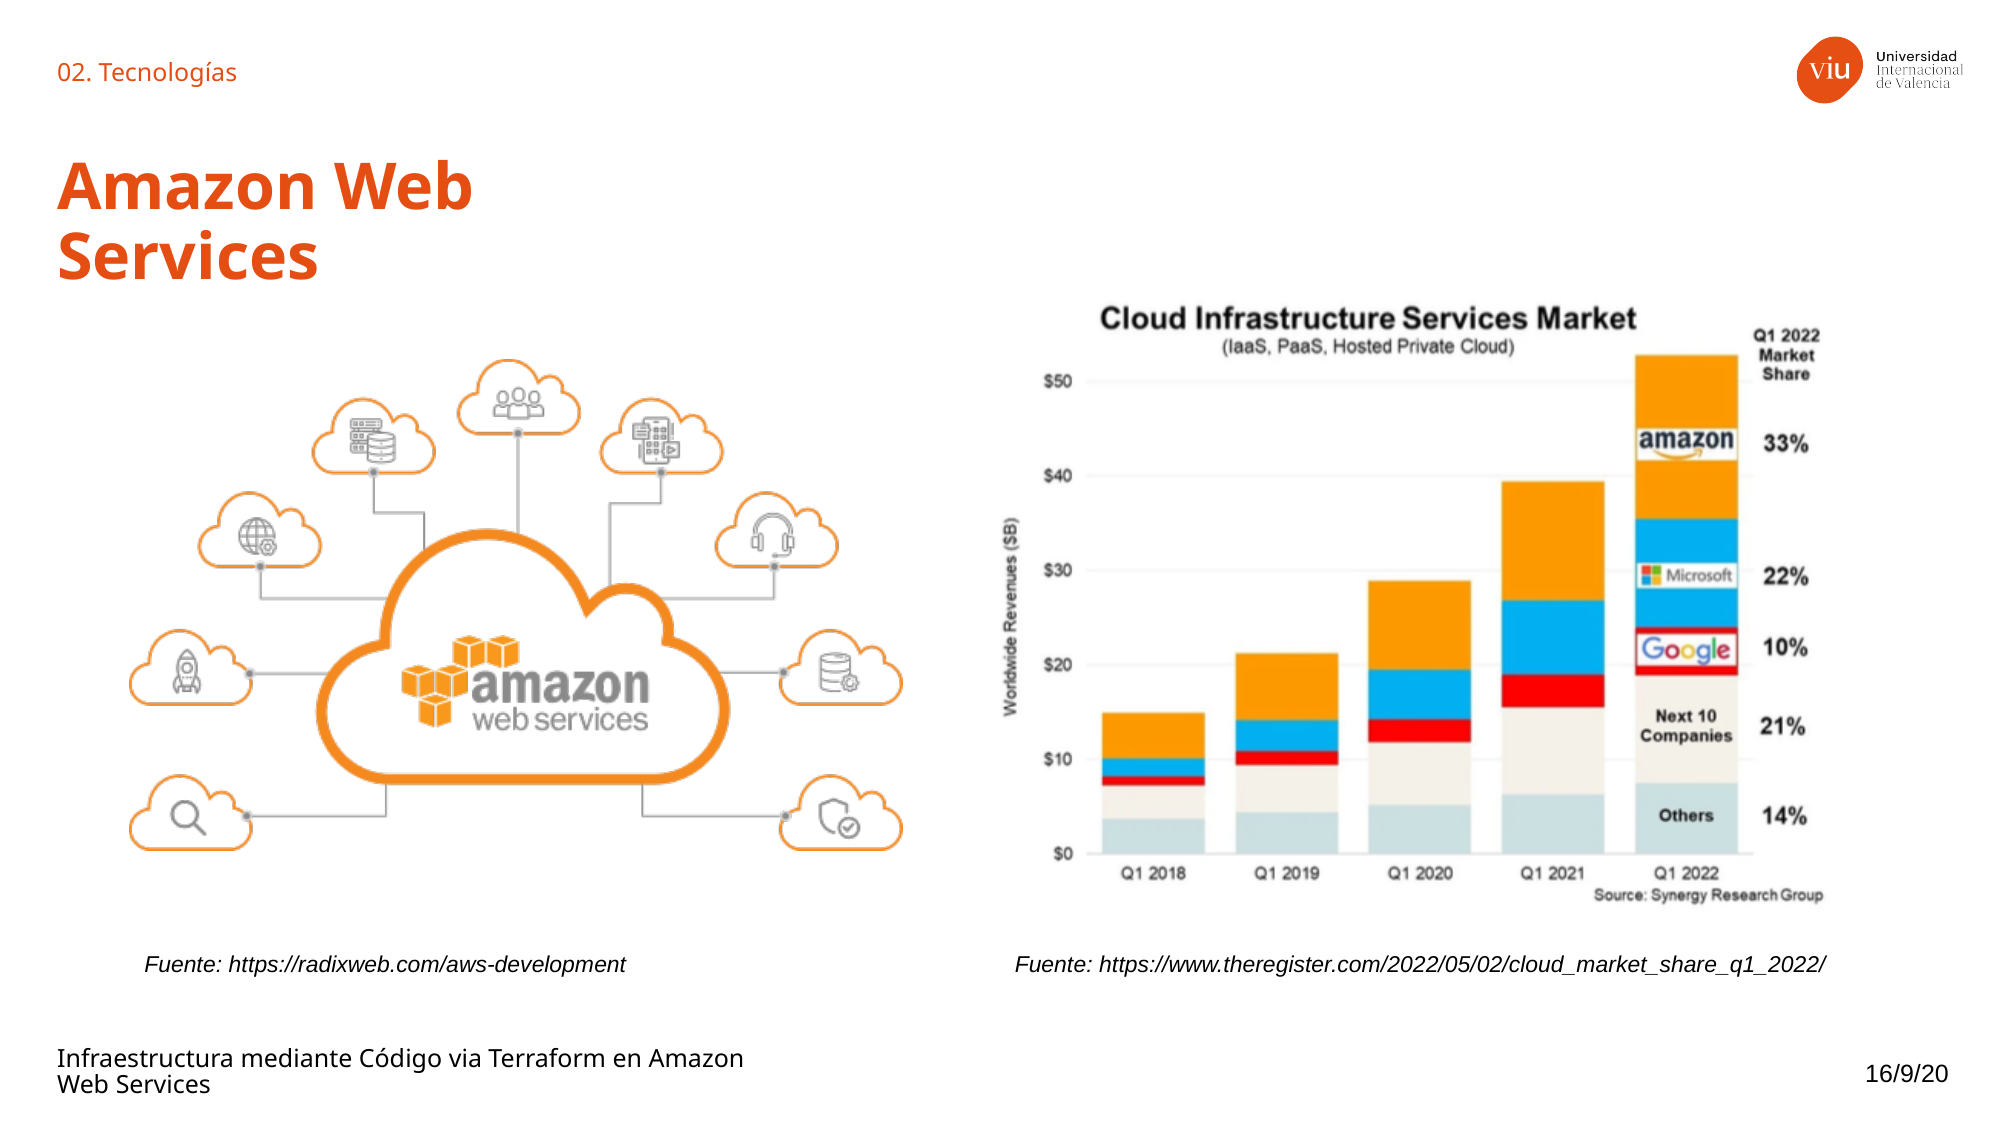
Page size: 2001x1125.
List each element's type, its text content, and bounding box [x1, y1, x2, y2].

list Amazon Web Services [42, 146, 718, 233]
picture [1781, 20, 1979, 120]
picture [980, 292, 1849, 919]
text_box Fuente: https://radixweb.com/aws-development [129, 941, 1137, 984]
text_box Fuente: https://www.theregister.com/2022/05/02/cloud_market_share_q1_2022/ [1137, 941, 2000, 984]
picture [129, 359, 903, 851]
list Infraestructura mediante Código via Terraform en Amazon Web Services [42, 1049, 813, 1096]
list 02. Tecnologías [42, 50, 725, 97]
